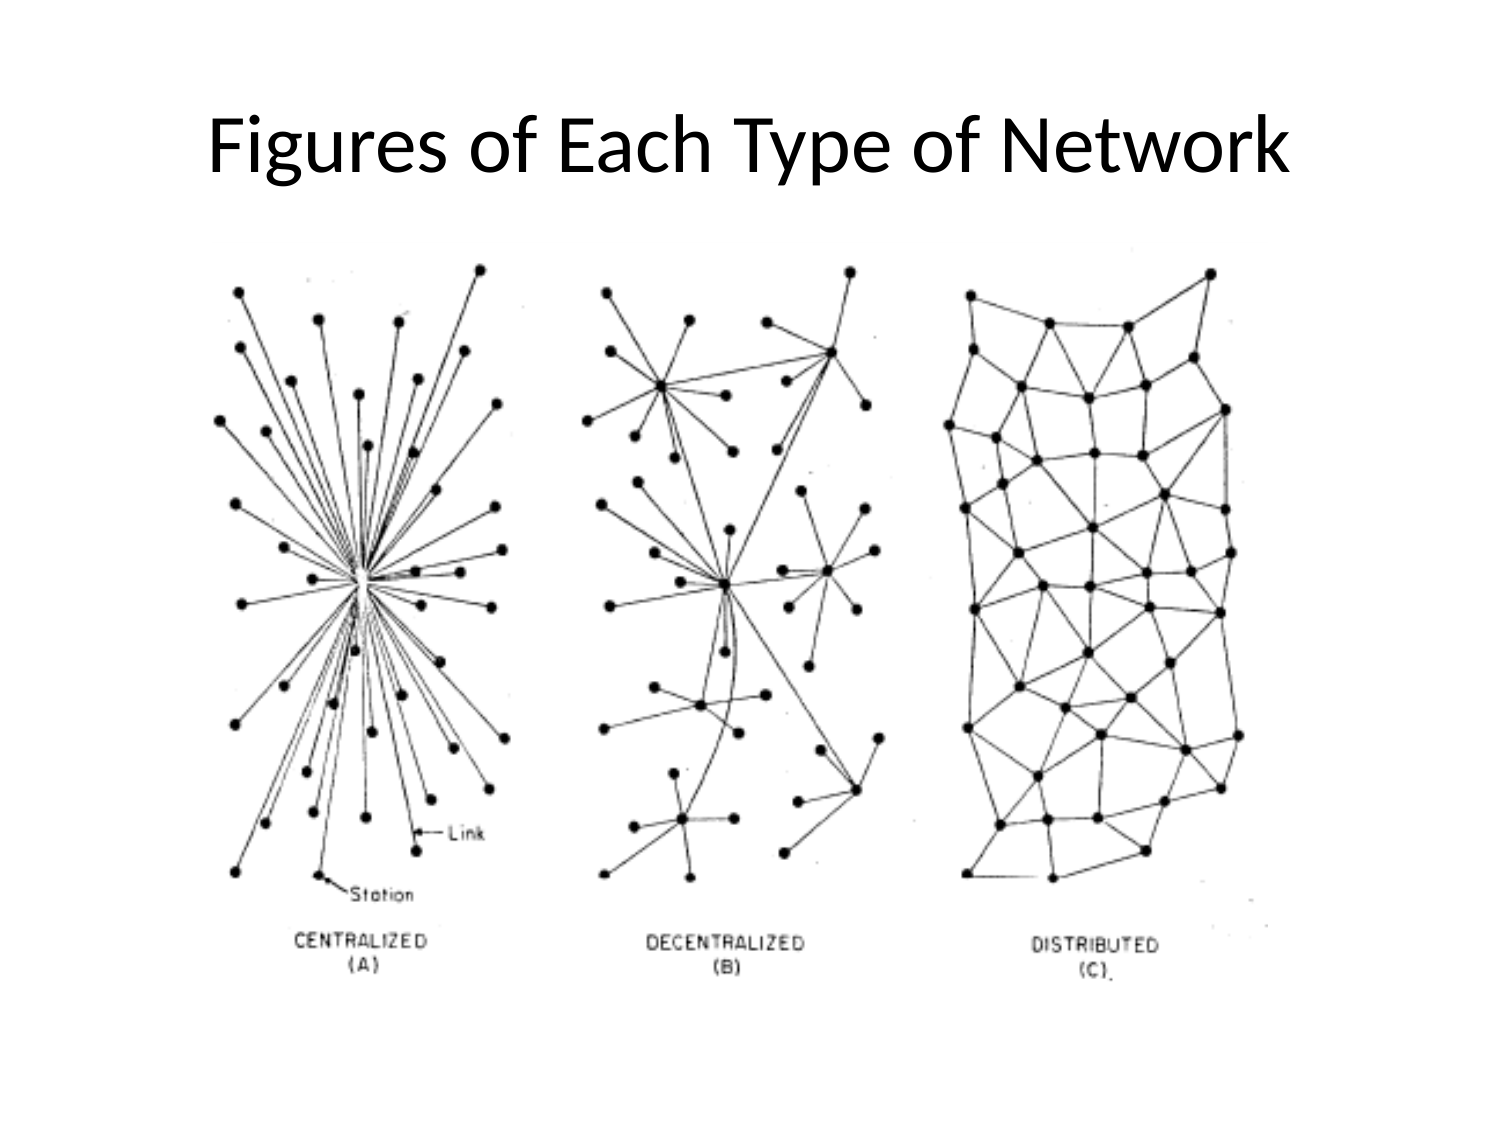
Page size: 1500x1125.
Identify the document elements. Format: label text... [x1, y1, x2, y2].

picture [212, 241, 1276, 1004]
title Figures of Each Type of Network [75, 45, 1425, 233]
